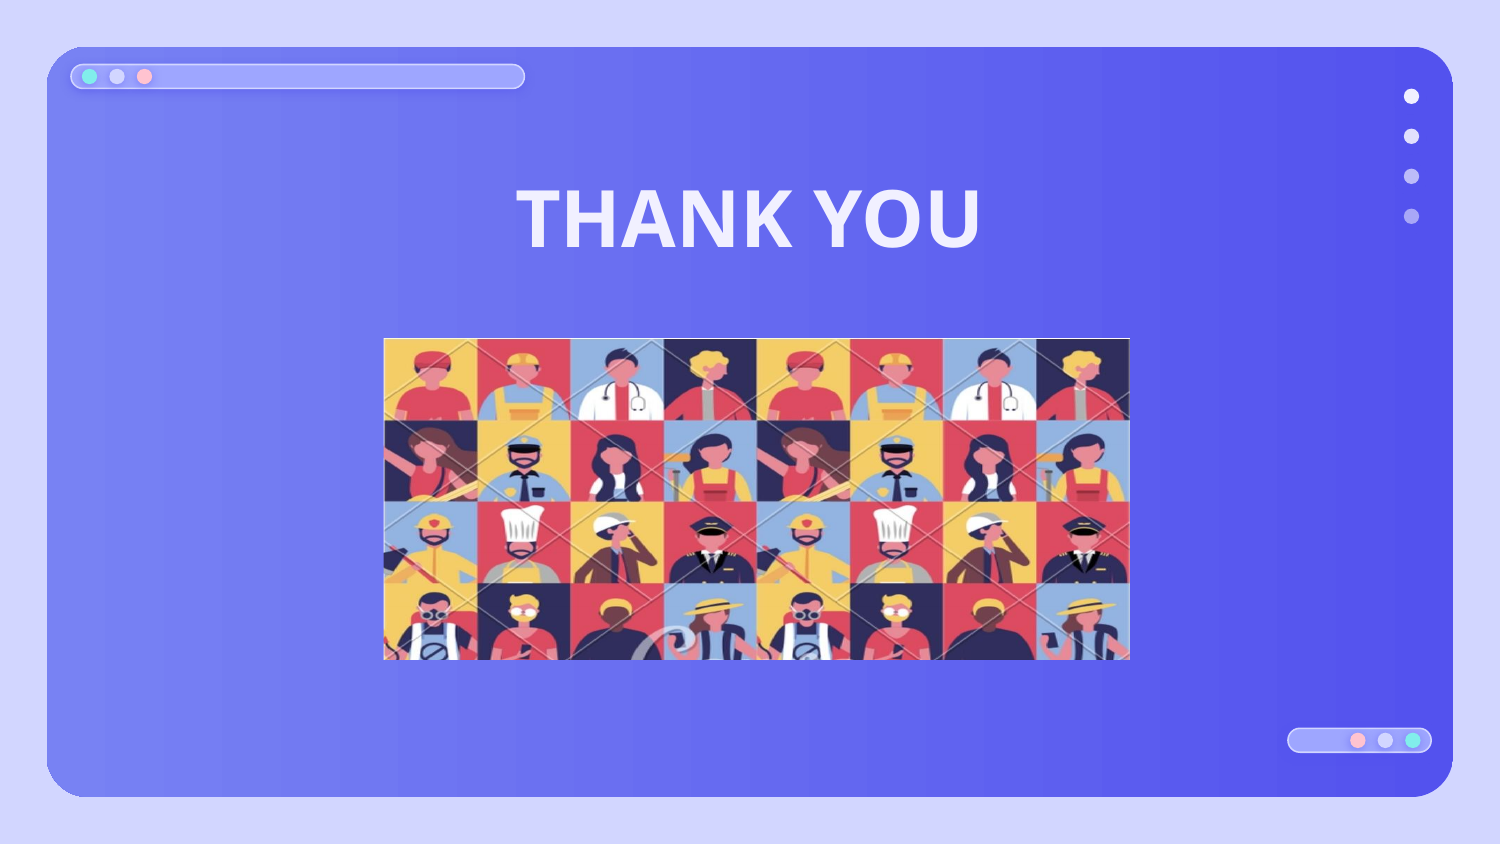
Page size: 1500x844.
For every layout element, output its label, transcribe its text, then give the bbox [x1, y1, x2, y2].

text_box THANK YOU [421, 153, 1079, 279]
picture [383, 338, 1131, 660]
